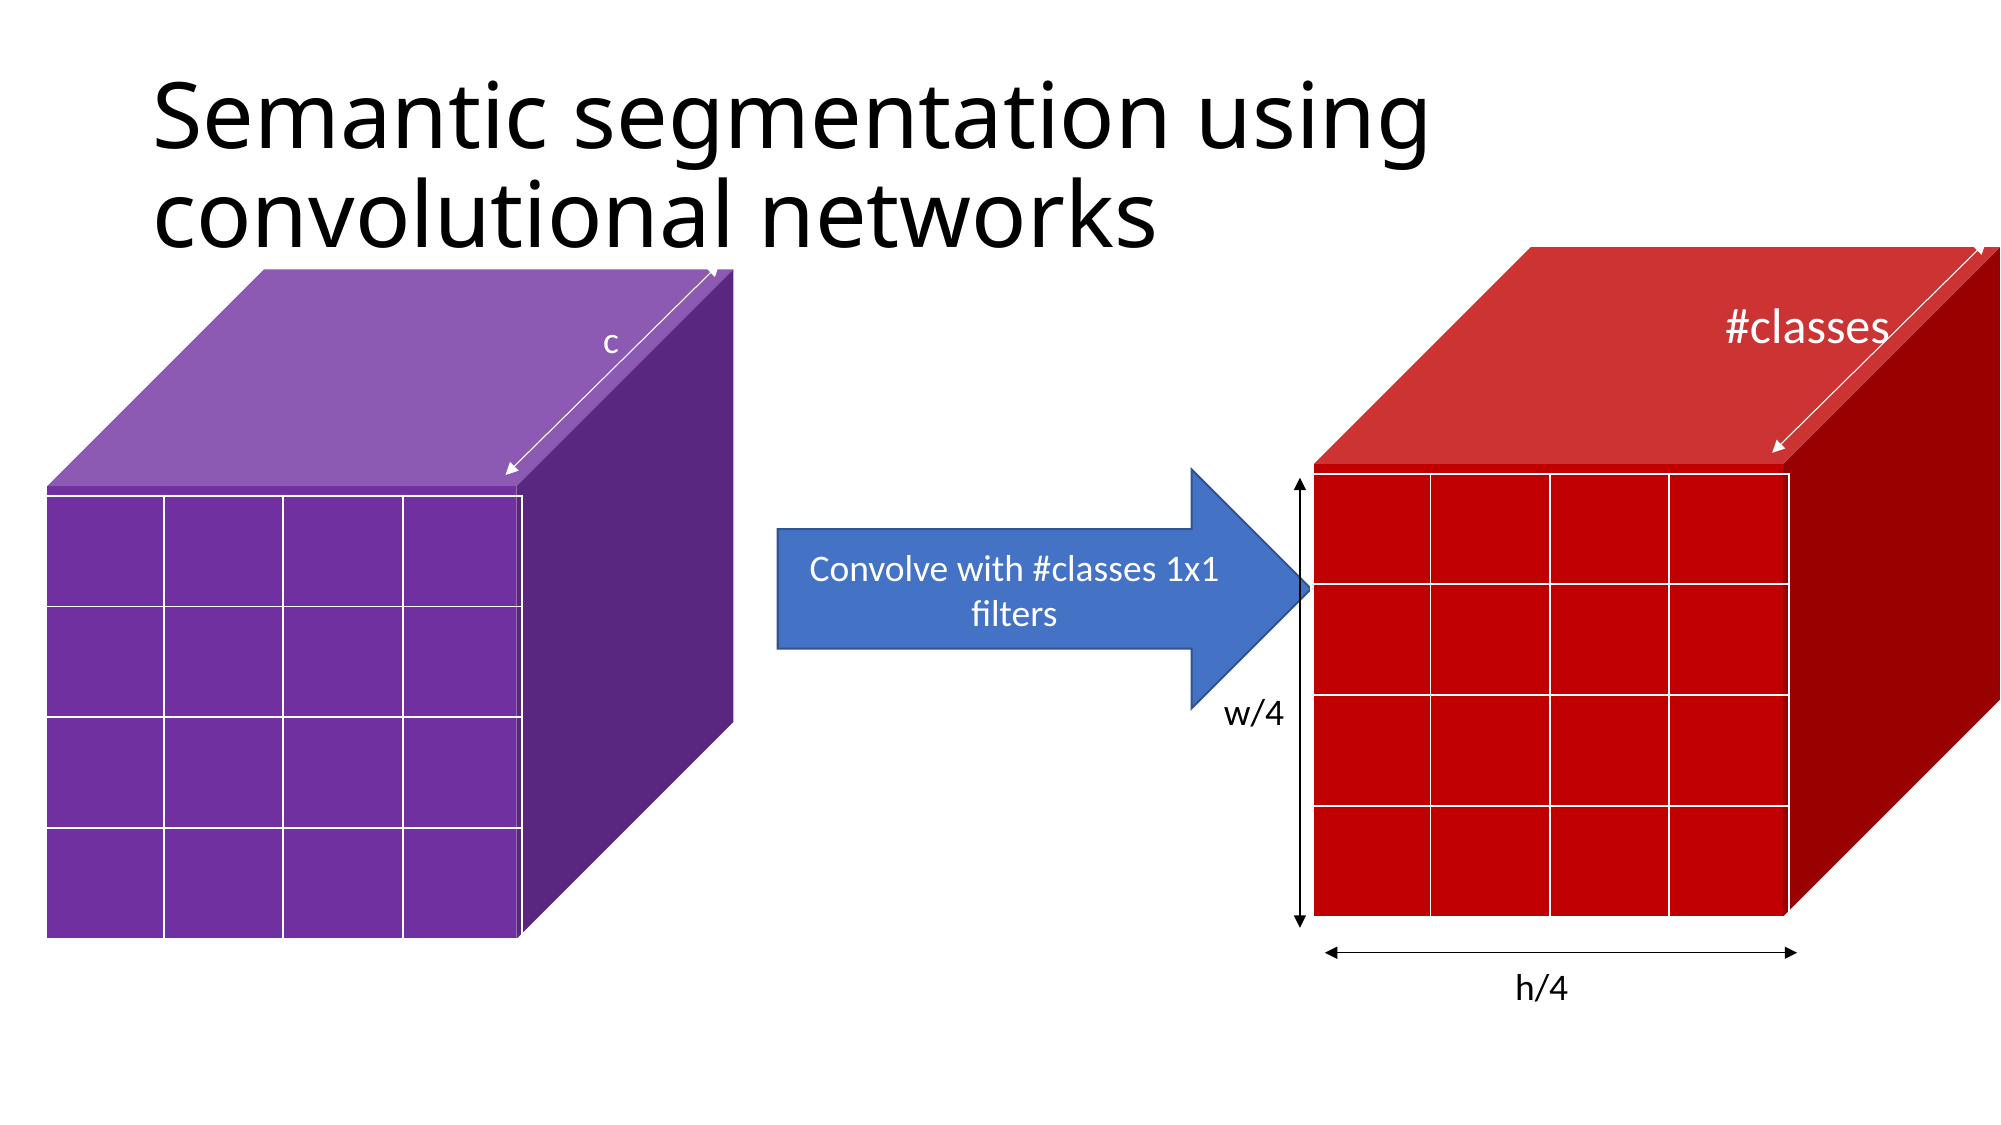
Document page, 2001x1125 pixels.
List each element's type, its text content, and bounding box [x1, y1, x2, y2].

table_header [165, 497, 282, 606]
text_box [1694, 241, 1987, 453]
table_cell ResNet101 + Pyramid [51, 271, 524, 485]
table_header [45, 497, 163, 606]
table_cell [1551, 696, 1668, 805]
text_box [523, 268, 735, 934]
text_box Convolve with #classes 1x1 filters [776, 466, 1299, 711]
table_cell [404, 718, 521, 827]
table_cell [1670, 807, 1788, 916]
table_cell [45, 607, 163, 716]
table_cell [1431, 696, 1549, 805]
text_box [1312, 246, 1796, 473]
table_cell [165, 829, 282, 938]
table_cell [1670, 696, 1788, 805]
table_cell [284, 829, 402, 938]
text_box [1790, 246, 2000, 912]
table_cell [1431, 807, 1549, 916]
text_box w/4 [1301, 680, 1306, 741]
text_box w/4 [1202, 680, 1299, 741]
table_cell [404, 607, 521, 716]
table_cell [45, 718, 163, 827]
table_cell [1312, 696, 1430, 805]
table_cell [284, 607, 402, 716]
table_header [1551, 475, 1668, 583]
table_cell [1670, 585, 1788, 694]
table_header [1431, 475, 1549, 583]
table_header [1670, 475, 1788, 583]
table_header [284, 497, 402, 606]
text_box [505, 263, 720, 476]
title Semantic segmentation using convolutional networks [137, 59, 1863, 278]
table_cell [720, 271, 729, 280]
table_cell [165, 607, 282, 716]
table_header [1312, 475, 1430, 583]
table_cell [165, 718, 282, 827]
table_cell [404, 829, 521, 938]
table_cell [1551, 585, 1668, 694]
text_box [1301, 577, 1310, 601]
text_box h/4 [1498, 955, 1585, 1016]
text_box [46, 268, 529, 495]
table_header [404, 497, 521, 606]
table_cell [284, 718, 402, 827]
table_cell [1312, 807, 1430, 916]
table_cell [1431, 585, 1549, 694]
table_cell [45, 829, 163, 938]
table_cell [1551, 807, 1668, 916]
table_cell [1312, 585, 1430, 694]
